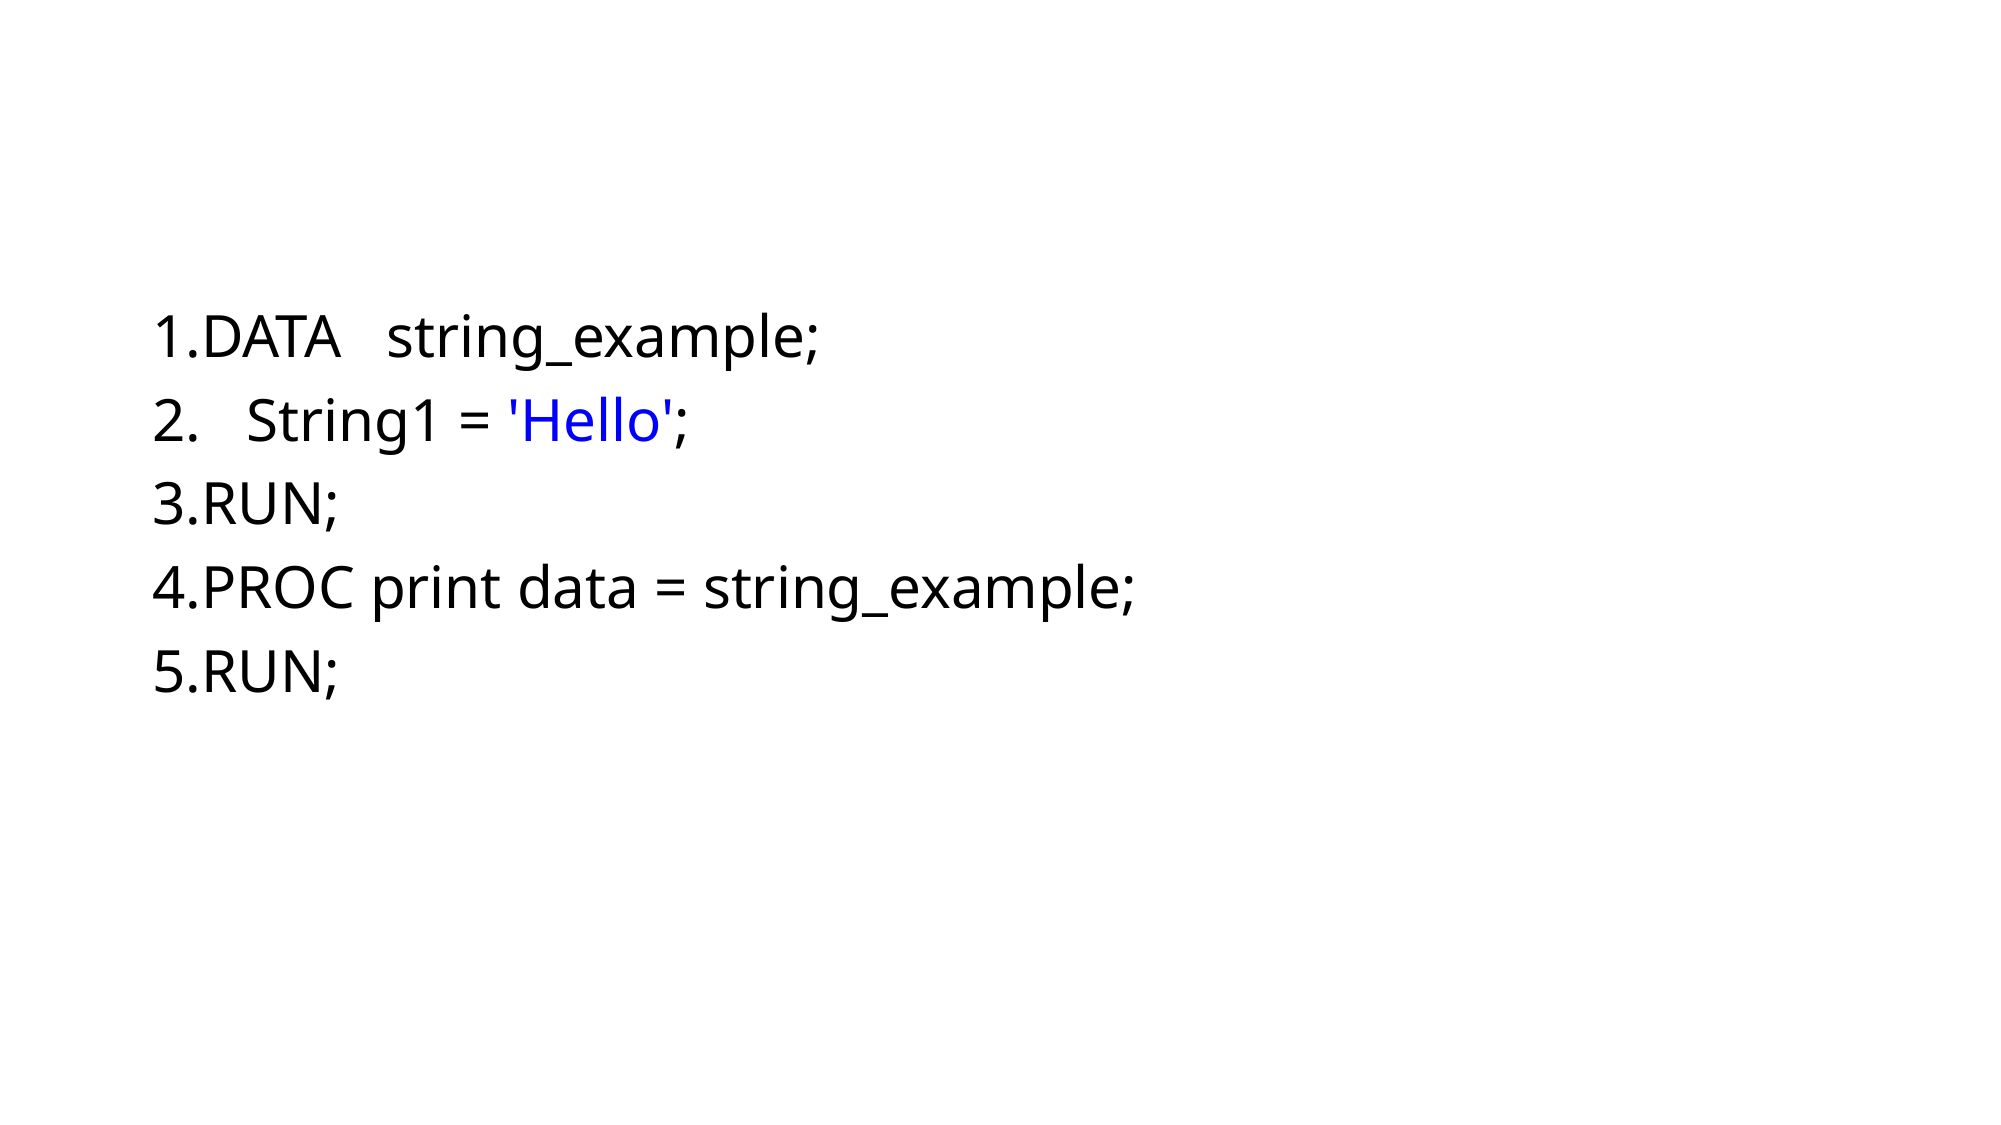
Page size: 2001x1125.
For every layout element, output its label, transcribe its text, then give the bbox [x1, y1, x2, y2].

list DATA string_example; String1 = 'Hello'; RUN; PROC print data = string_example; RUN; [137, 299, 1863, 1014]
